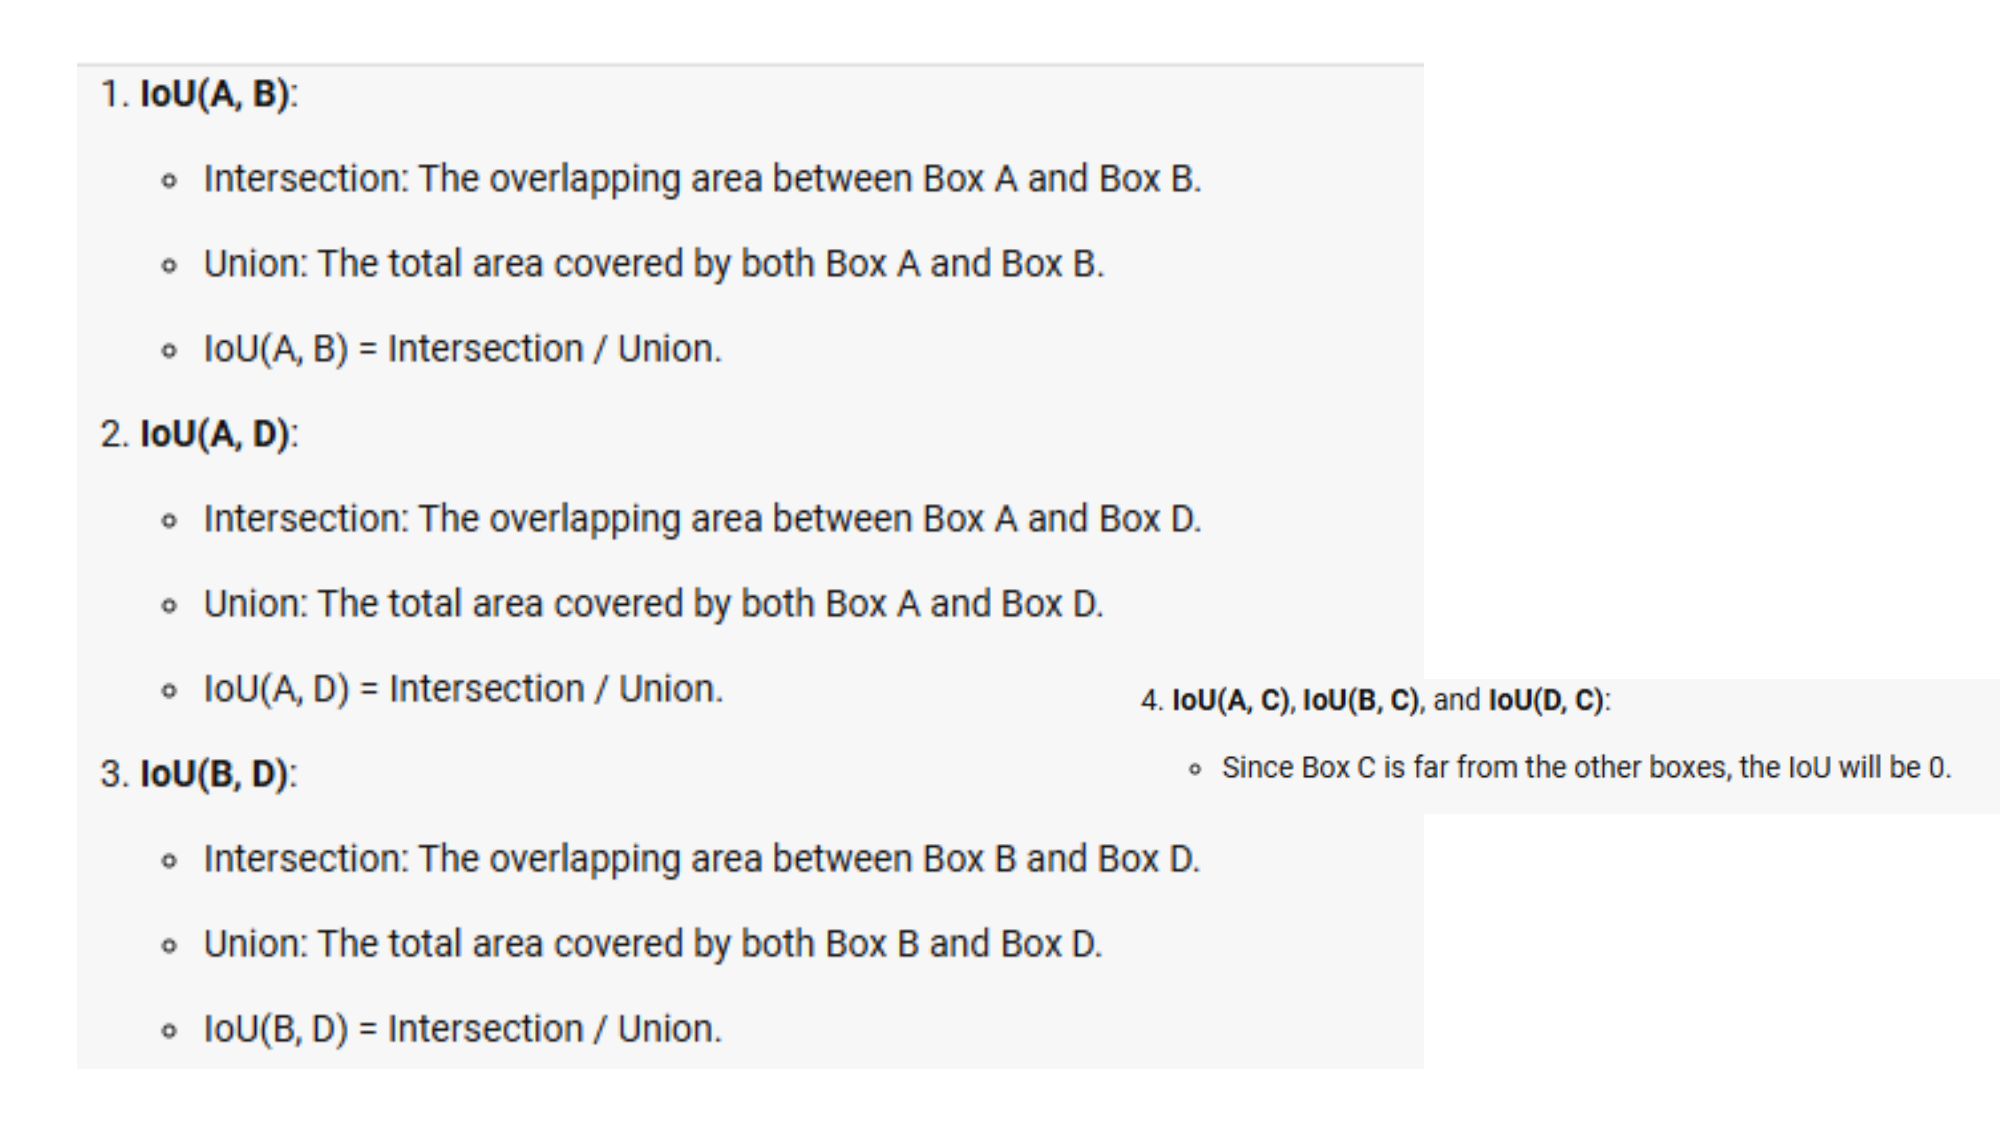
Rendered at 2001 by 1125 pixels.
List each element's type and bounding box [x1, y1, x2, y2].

picture [76, 62, 2000, 1069]
